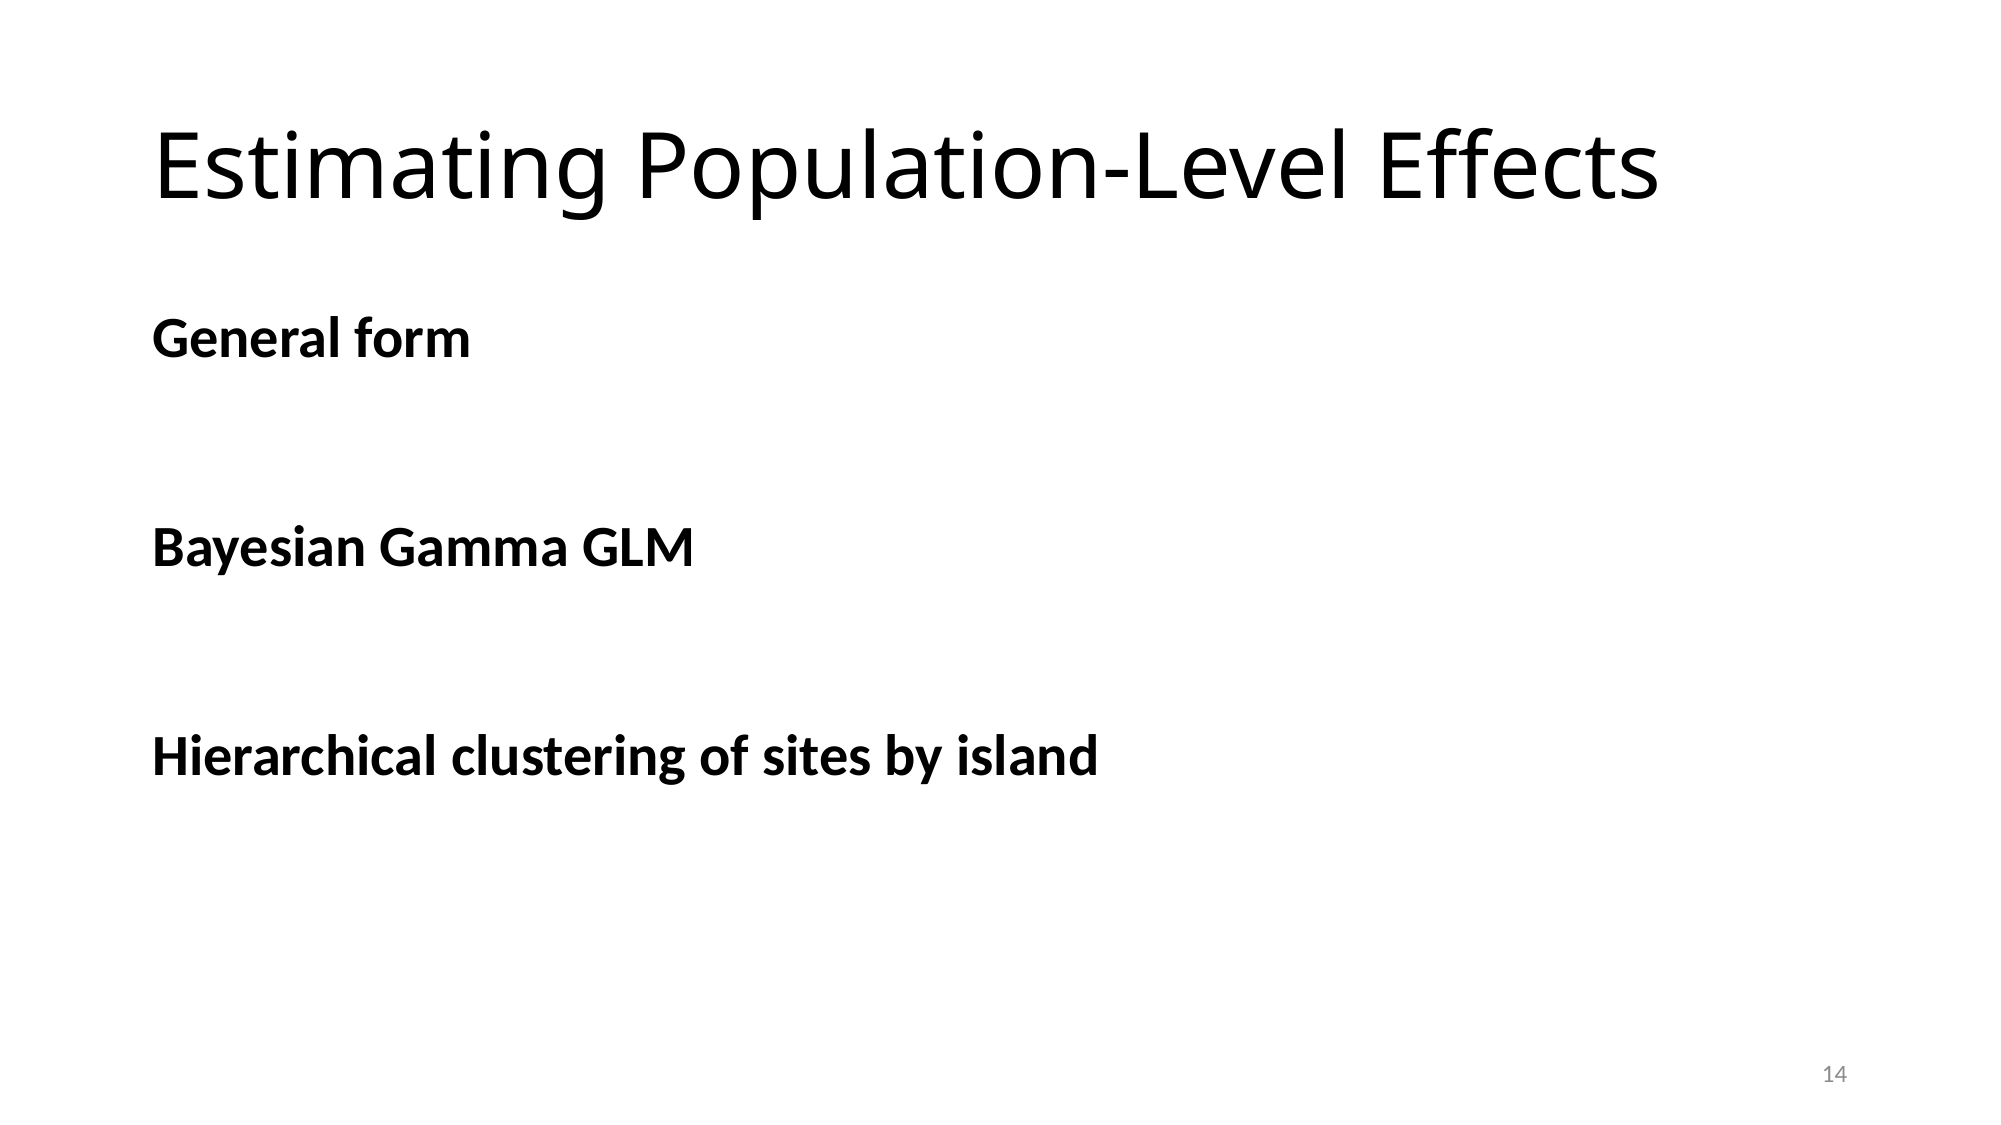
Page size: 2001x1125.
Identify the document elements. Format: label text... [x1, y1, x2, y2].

slide_number ‹#› [1412, 1042, 1863, 1103]
title Estimating Population-Level Effects [137, 59, 1863, 278]
